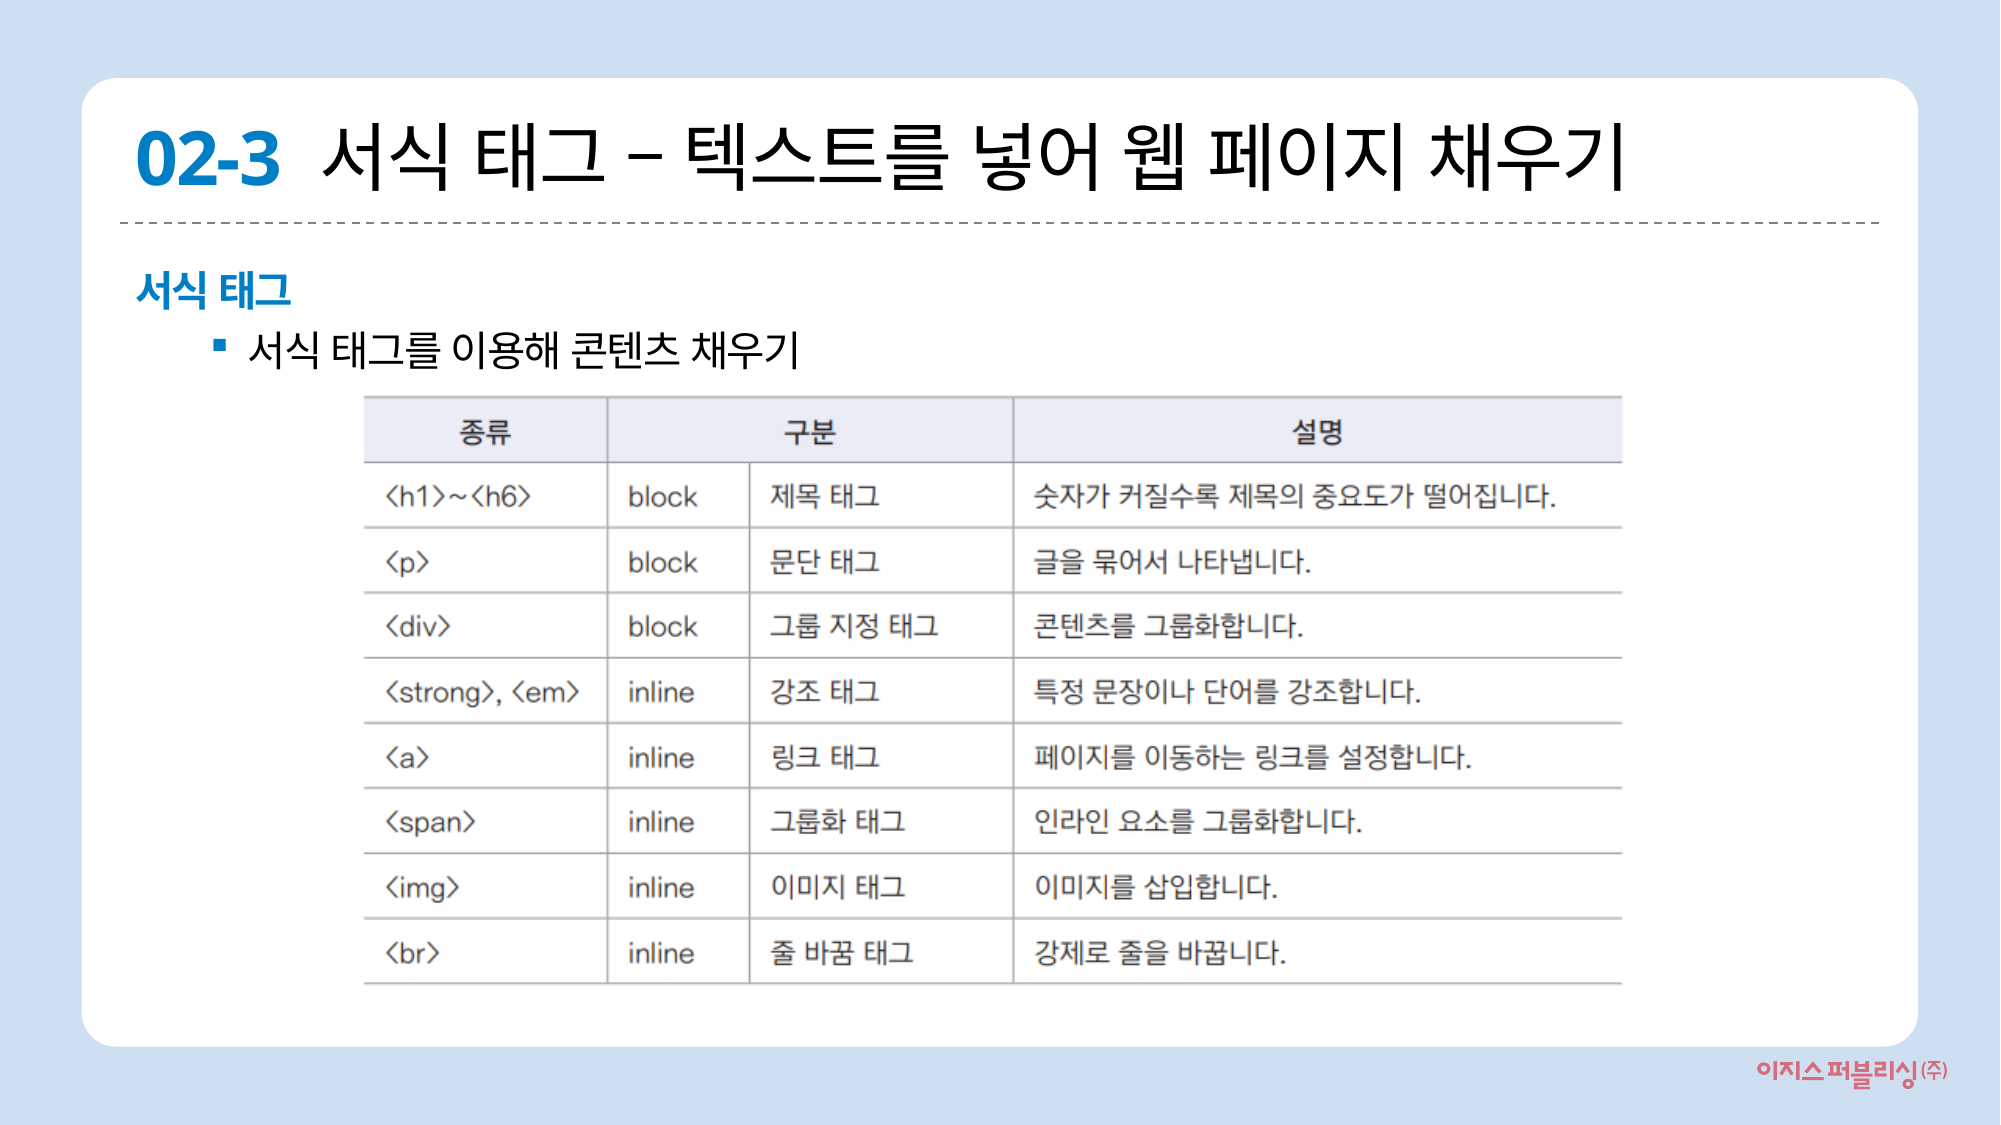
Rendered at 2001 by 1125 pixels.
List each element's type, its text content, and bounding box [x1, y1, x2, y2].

picture [358, 393, 1642, 992]
title 02-3 서식 태그 – 텍스트를 넣어 웹 페이지 채우기 [120, 109, 1880, 209]
list 서식 태그 서식 태그를 이용해 콘텐츠 채우기 [120, 257, 1024, 1004]
